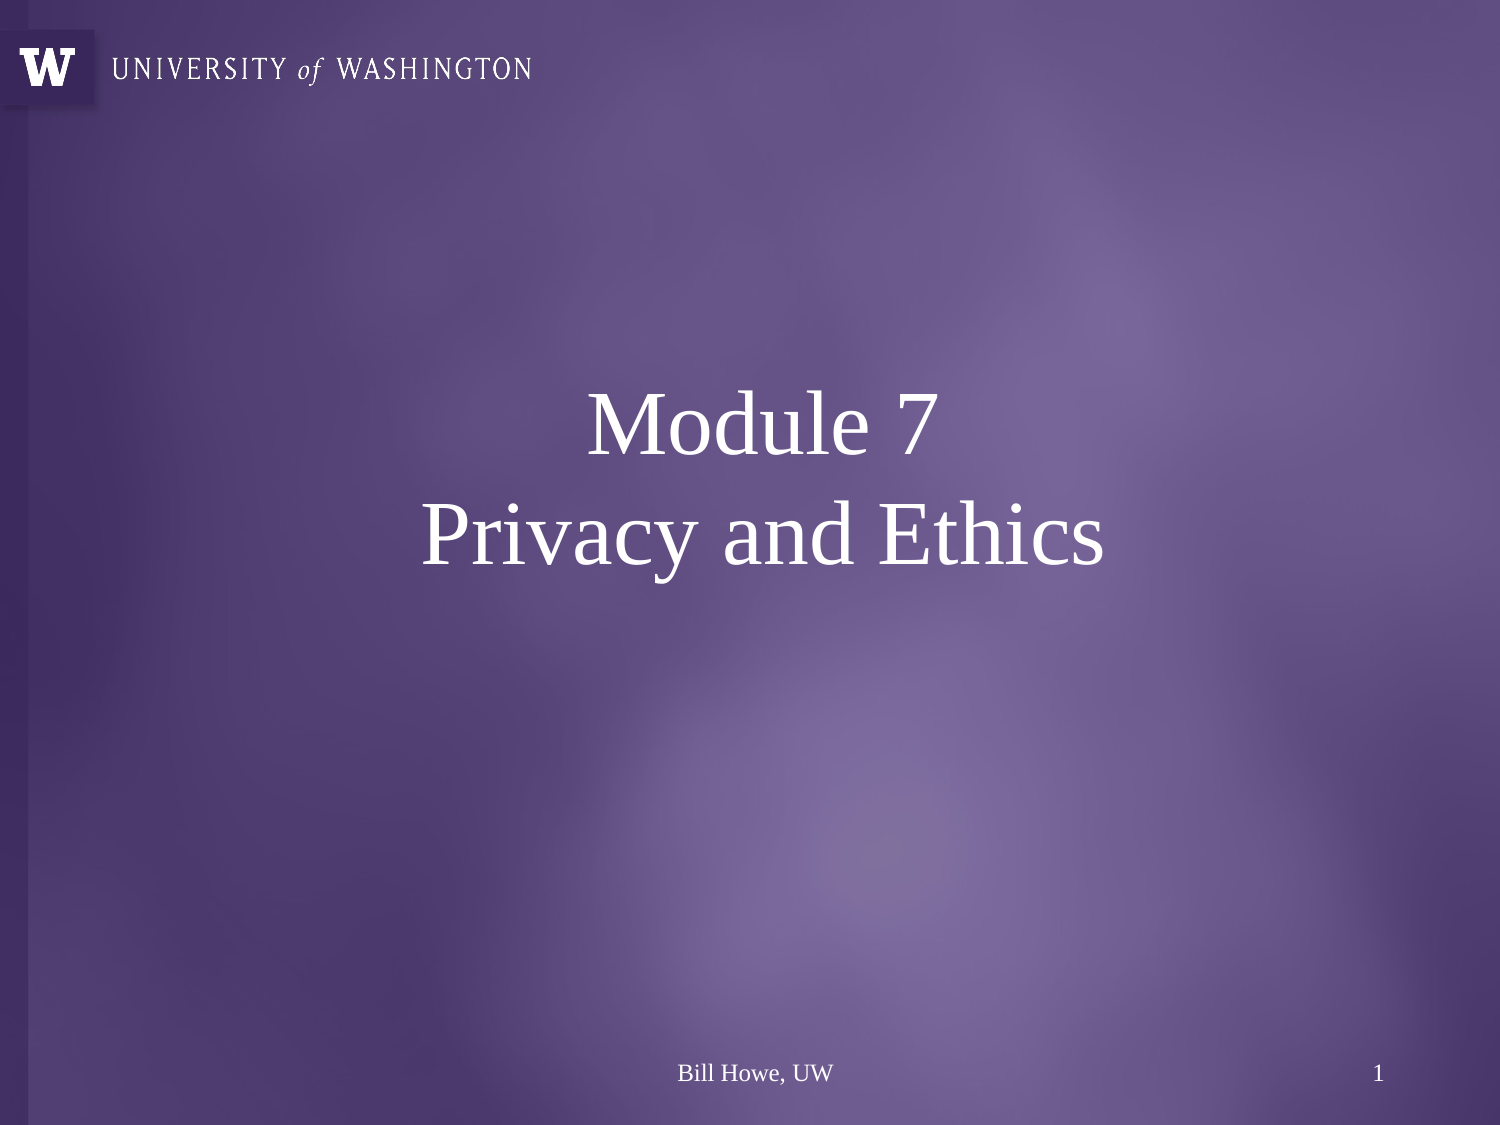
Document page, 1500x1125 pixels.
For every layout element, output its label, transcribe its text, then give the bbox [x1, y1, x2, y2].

picture [19, 48, 75, 86]
text_box Bill Howe, UW [675, 1054, 838, 1087]
text_box 1 [1370, 1054, 1387, 1087]
title Module 7 Privacy and Ethics [361, 360, 1151, 583]
picture [0, 28, 105, 118]
picture [112, 57, 531, 86]
